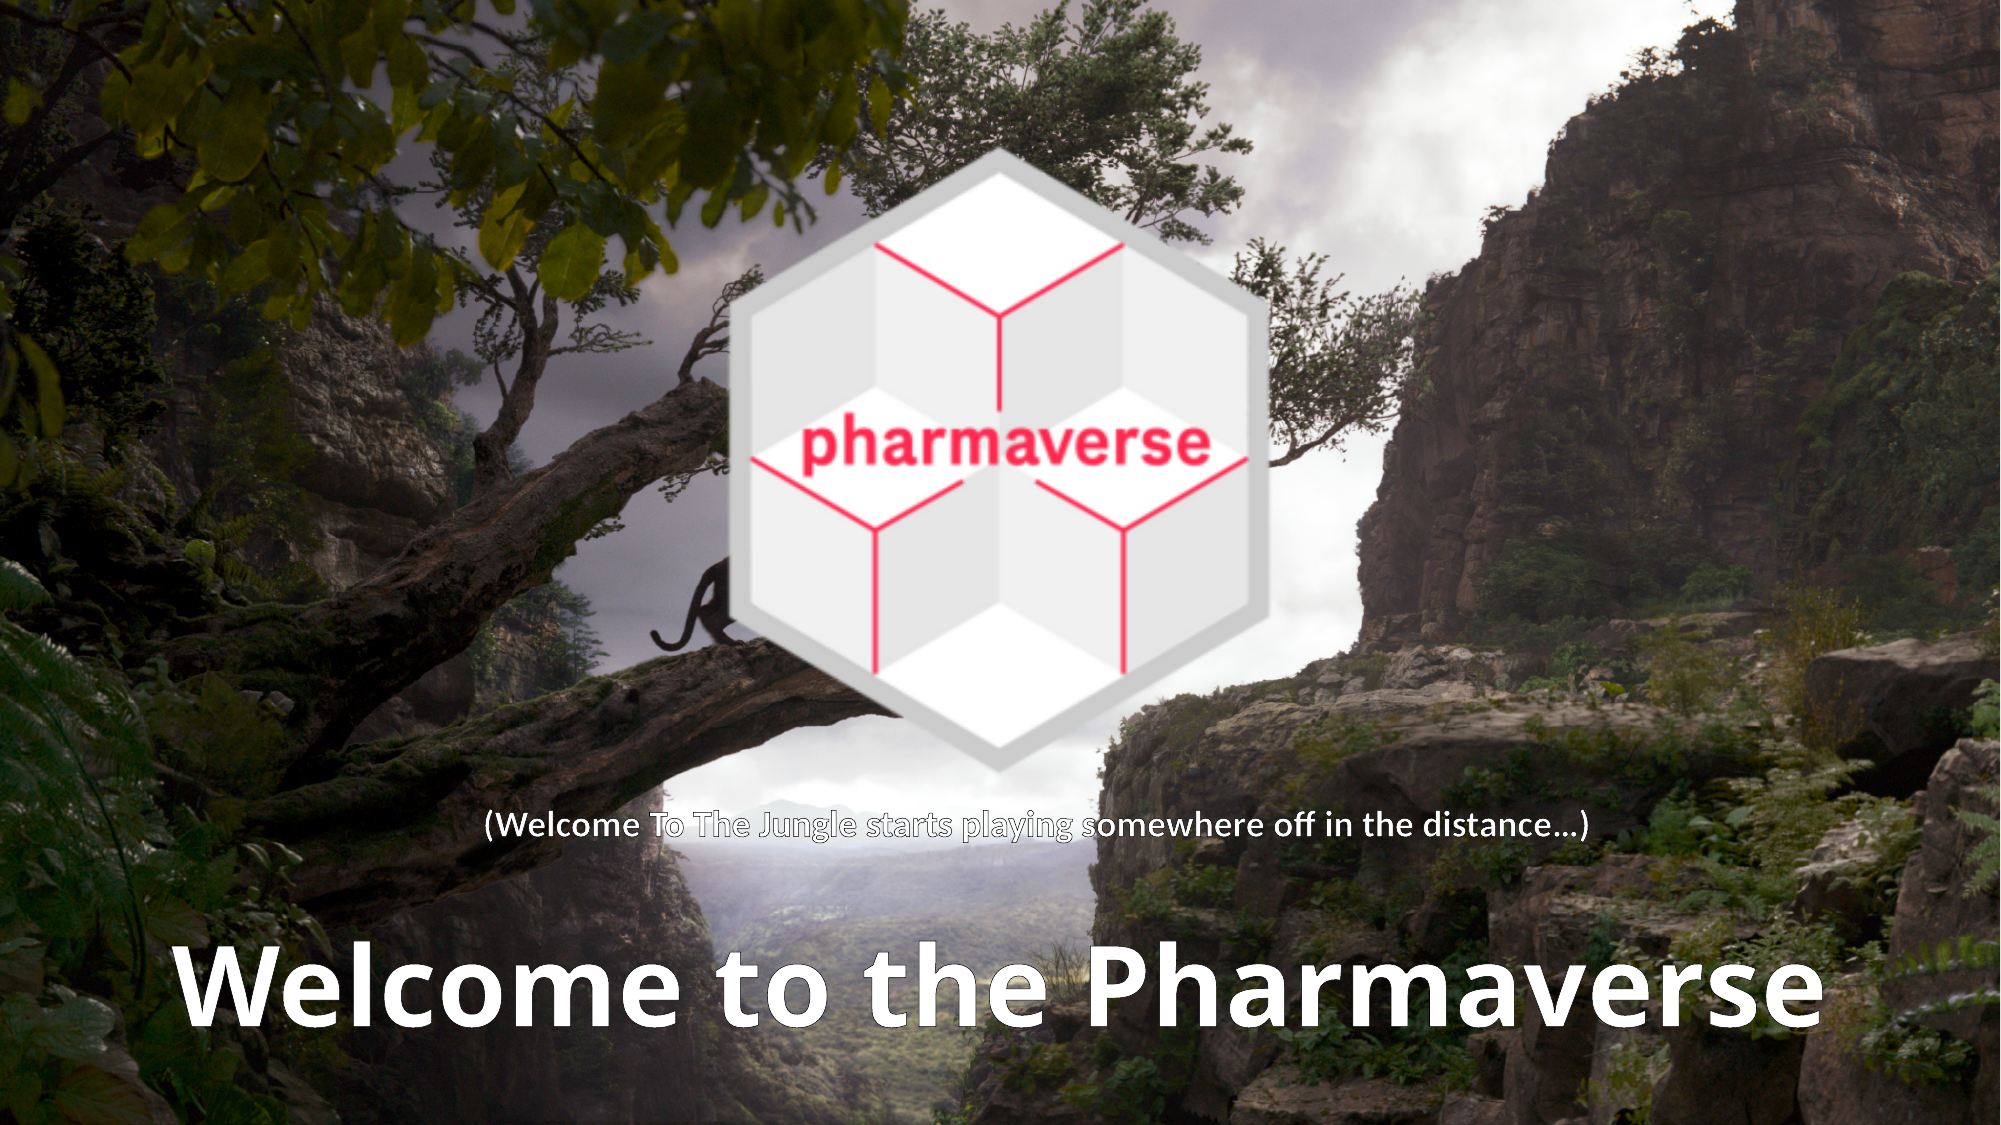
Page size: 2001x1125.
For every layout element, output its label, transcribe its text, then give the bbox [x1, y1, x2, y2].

text_box (Welcome To The Jungle starts playing somewhere off in the distance…) [314, 791, 1761, 852]
picture [0, 0, 2001, 1125]
title Welcome to the Pharmaverse [137, 881, 1863, 1099]
